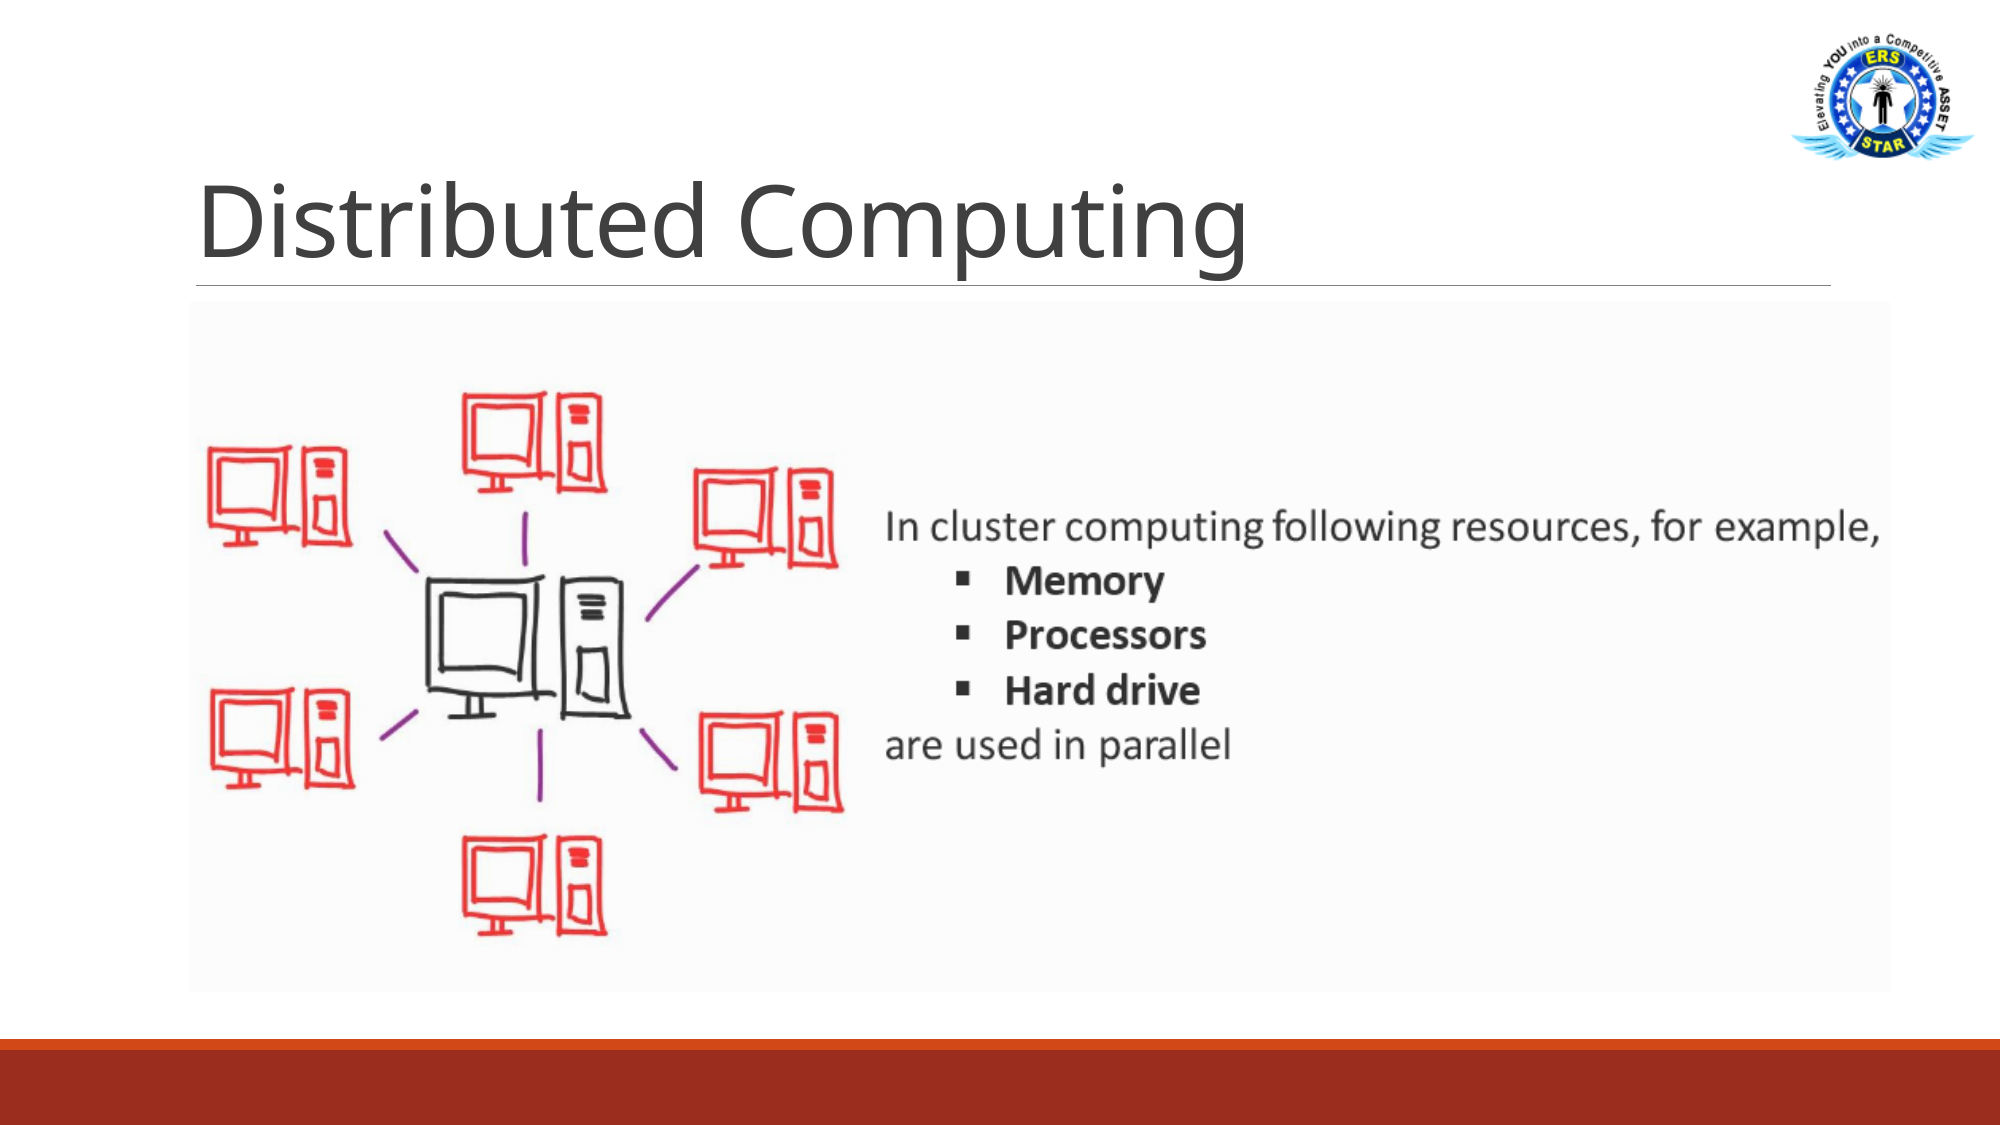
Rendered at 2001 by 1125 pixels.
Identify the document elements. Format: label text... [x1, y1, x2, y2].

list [189, 302, 1891, 992]
title Distributed Computing [180, 47, 1830, 285]
picture [1787, 31, 1978, 166]
